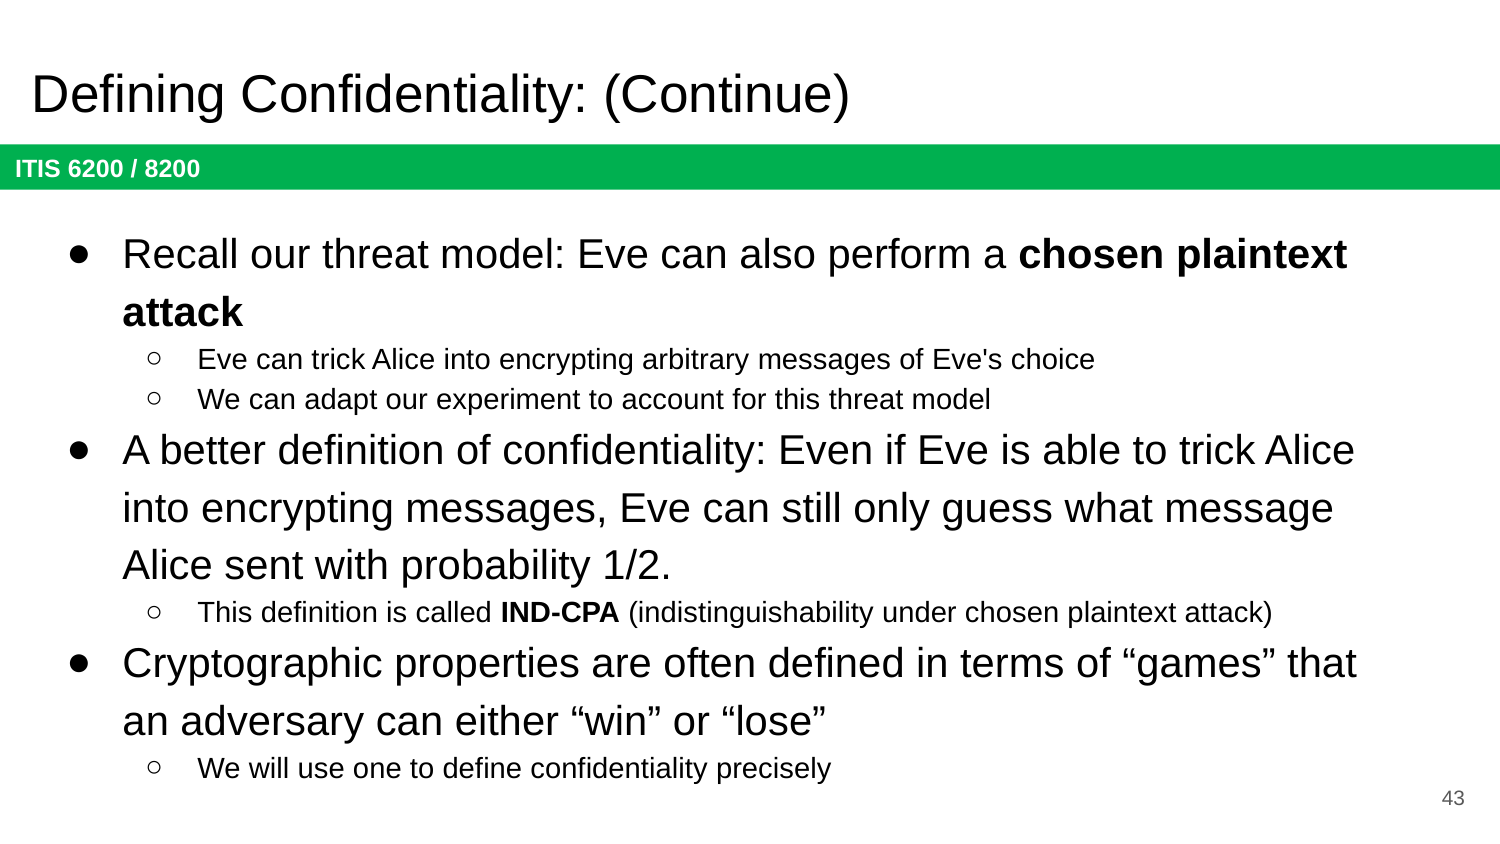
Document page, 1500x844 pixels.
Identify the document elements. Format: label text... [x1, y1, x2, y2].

list Recall our threat model: Eve can also perform a chosen plaintext attack Eve can trick Alice into encrypting arbitrary messages of Eve's choice We can adapt our experiment to account for this threat model A better definition of confidentiality: Even if Eve is able to trick Alice into encrypting messages, Eve can still only guess what message Alice sent with probability 1/2. This definition is called IND-CPA (indistinguishability under chosen plaintext attack) Cryptographic properties are often defined in terms of “games” that an adversary can either “win” or “lose” We will use one to define confidentiality precisely [32, 204, 1431, 823]
title Defining Confidentiality: (Continue) [16, 44, 1415, 139]
slide_number 43 [1389, 764, 1480, 830]
